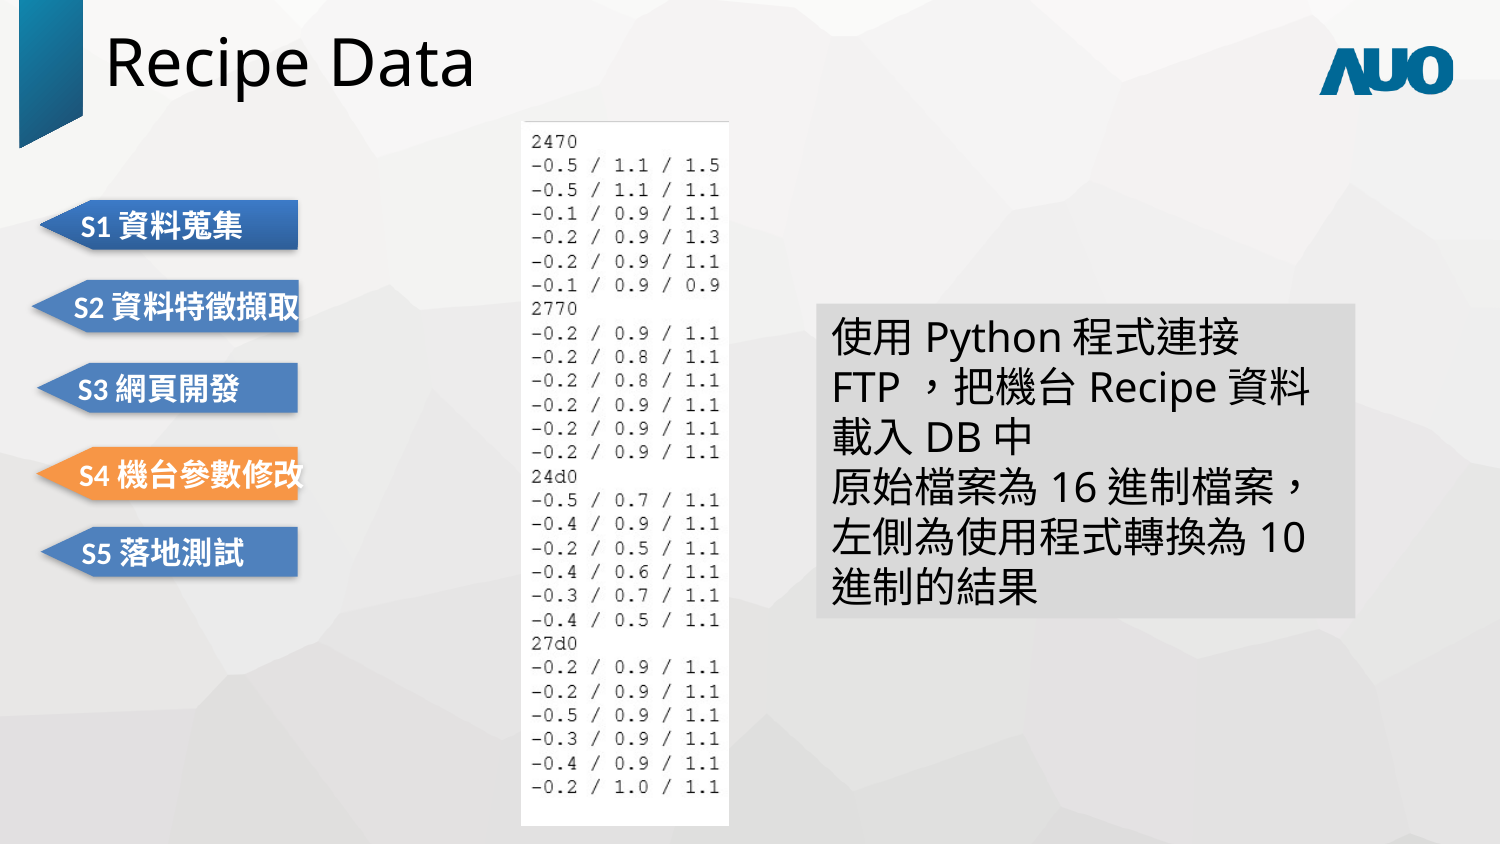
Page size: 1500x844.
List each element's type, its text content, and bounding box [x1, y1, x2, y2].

text_box S5落地測試 [40, 526, 298, 577]
text_box S3網頁開發 [36, 362, 298, 413]
text_box S4機台參數修改 [36, 446, 298, 501]
text_box S2資料特徵擷取 [31, 279, 299, 333]
text_box S1資料蒐集 [39, 199, 298, 250]
text_box 使用Python程式連接FTP，把機台Recipe資料載入DB中 原始檔案為16進制檔案，左側為使用程式轉換為10進制的結果 [816, 303, 1356, 619]
text_box Recipe Data [89, 12, 514, 108]
picture [0, 0, 1500, 844]
